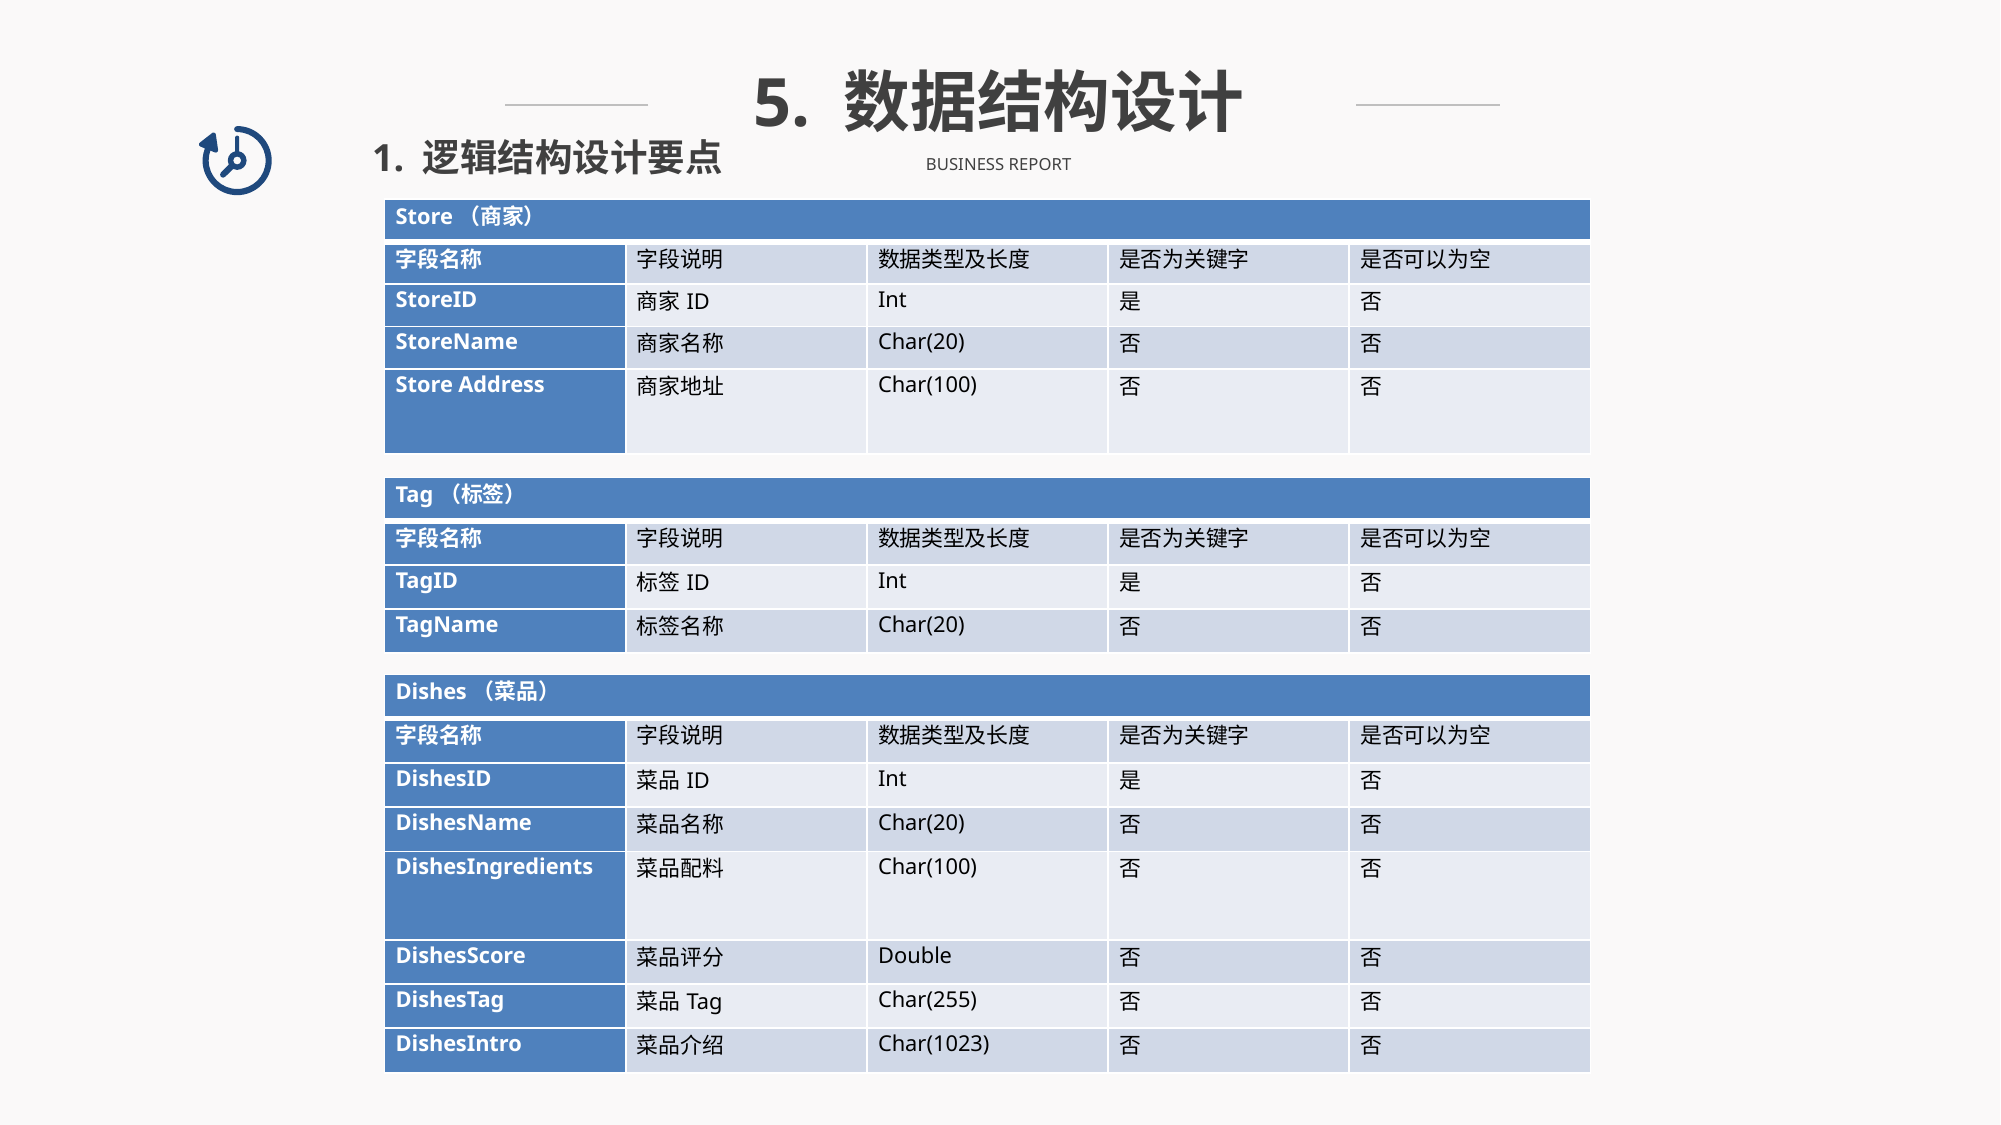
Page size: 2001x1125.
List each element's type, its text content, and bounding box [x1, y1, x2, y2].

table_header Dishes（菜品） [385, 675, 1590, 716]
table_cell Char(255) [868, 985, 1107, 1027]
table_cell 数据类型及长度 [868, 524, 1107, 564]
table_cell Char(100) [868, 370, 1107, 453]
table_cell Int [868, 764, 1107, 806]
table_cell 是否可以为空 [1350, 524, 1590, 564]
table_cell 菜品评分 [627, 941, 866, 983]
table_cell 否 [1350, 985, 1590, 1027]
table_cell 是否为关键字 [1109, 721, 1348, 762]
table_cell 否 [1109, 370, 1348, 453]
table_cell 否 [1350, 1029, 1590, 1072]
table_cell 商家名称 [627, 327, 866, 368]
table_cell 数据类型及长度 [868, 245, 1107, 283]
table_cell 否 [1109, 327, 1348, 368]
table_cell 否 [1350, 370, 1590, 453]
text_box 5. 数据结构设计 [690, 114, 1307, 147]
table_cell 否 [1350, 566, 1590, 608]
table_cell DishesIngredients [385, 852, 625, 939]
table_cell 商家地址 [627, 370, 866, 453]
table_cell DishesName [385, 808, 625, 851]
table_cell StoreID [385, 285, 625, 326]
table_cell 否 [1109, 808, 1348, 851]
table_cell 标签名称 [627, 610, 866, 652]
table_cell 字段名称 [385, 245, 625, 283]
table_cell 字段说明 [627, 245, 866, 283]
table_cell 否 [1350, 941, 1590, 983]
table_cell 否 [1109, 852, 1348, 939]
table_cell DishesScore [385, 941, 625, 983]
table_cell 否 [1109, 985, 1348, 1027]
table_cell DishesIntro [385, 1029, 625, 1072]
table_cell 是 [1109, 285, 1348, 326]
table_cell 数据类型及长度 [868, 721, 1107, 762]
table_cell Char(1023) [868, 1029, 1107, 1072]
table_cell 菜品ID [627, 764, 866, 806]
table_cell DishesTag [385, 985, 625, 1027]
table_cell Int [868, 285, 1107, 326]
table_cell 是否为关键字 [1109, 245, 1348, 283]
text_box 5. 数据结构设计 [690, 52, 1307, 104]
table_cell 否 [1350, 764, 1590, 806]
table_cell Double [868, 941, 1107, 983]
table_cell Store Address [385, 370, 625, 453]
table_cell Int [868, 566, 1107, 608]
table_cell 否 [1109, 941, 1348, 983]
table_cell 否 [1109, 1029, 1348, 1072]
table_cell 是否可以为空 [1350, 721, 1590, 762]
table_cell TagName [385, 610, 625, 652]
table_cell DishesID [385, 764, 625, 806]
table_cell 否 [1350, 808, 1590, 851]
table_cell 否 [1350, 852, 1590, 939]
text_box BUSINESS REPORT [879, 147, 1118, 182]
table_cell 字段名称 [385, 524, 625, 564]
table_cell 否 [1109, 610, 1348, 652]
table_cell StoreName [385, 327, 625, 368]
table_cell 菜品名称 [627, 808, 866, 851]
table_cell 是 [1109, 764, 1348, 806]
table_cell 否 [1350, 610, 1590, 652]
table_cell Char(100) [868, 852, 1107, 939]
table_header Tag（标签） [385, 478, 1590, 518]
table_cell 菜品配料 [627, 852, 866, 939]
table_cell 是否为关键字 [1109, 524, 1348, 564]
table_cell 字段说明 [627, 524, 866, 564]
table_cell Char(20) [868, 808, 1107, 851]
table_cell 否 [1350, 285, 1590, 326]
table_cell 否 [1350, 327, 1590, 368]
table_cell 字段说明 [627, 721, 866, 762]
table_cell TagID [385, 566, 625, 608]
table_cell Char(20) [868, 610, 1107, 652]
table_cell 是 [1109, 566, 1348, 608]
table_cell 是否可以为空 [1350, 245, 1590, 283]
table_cell 字段名称 [385, 721, 625, 762]
table_cell Char(20) [868, 327, 1107, 368]
table_cell 标签ID [627, 566, 866, 608]
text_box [198, 125, 272, 196]
table_cell 菜品Tag [627, 985, 866, 1027]
table_cell 商家ID [627, 285, 866, 326]
table_header Store（商家） [385, 200, 1590, 239]
text_box 1. 逻辑结构设计要点 [357, 126, 738, 186]
table_cell 菜品介绍 [627, 1029, 866, 1072]
